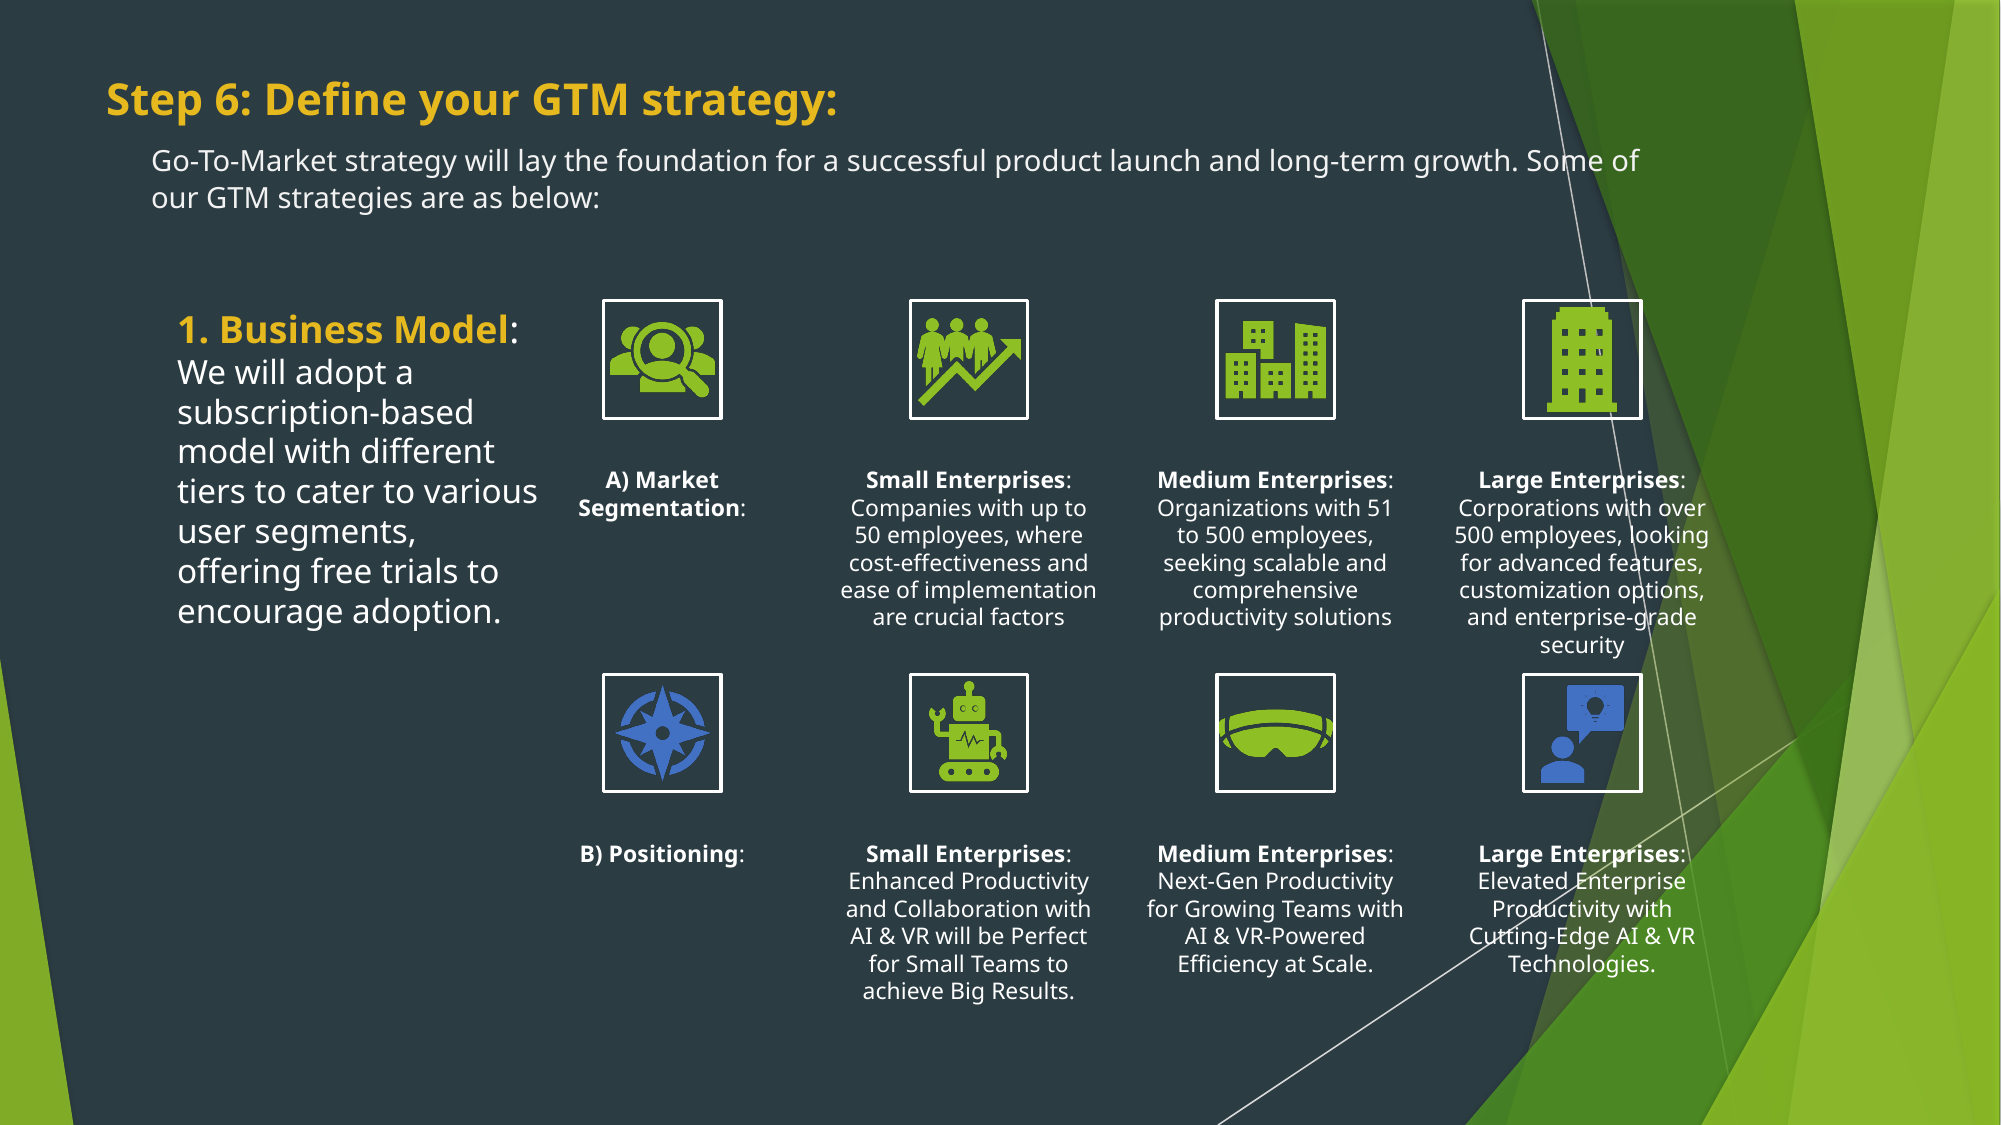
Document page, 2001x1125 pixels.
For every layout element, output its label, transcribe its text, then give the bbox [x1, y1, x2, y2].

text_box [530, 245, 1714, 1038]
text_box Go-To-Market strategy will lay the foundation for a successful product launch and long-term growth. Some of our GTM strategies are as below: [61, 131, 1672, 222]
text_box 1. Business Model: We will adopt a subscription-based model with different tiers to cater to various user segments, offering free trials to encourage adoption. [162, 298, 526, 638]
text_box Step 6: Define your GTM strategy: [91, 54, 1085, 131]
